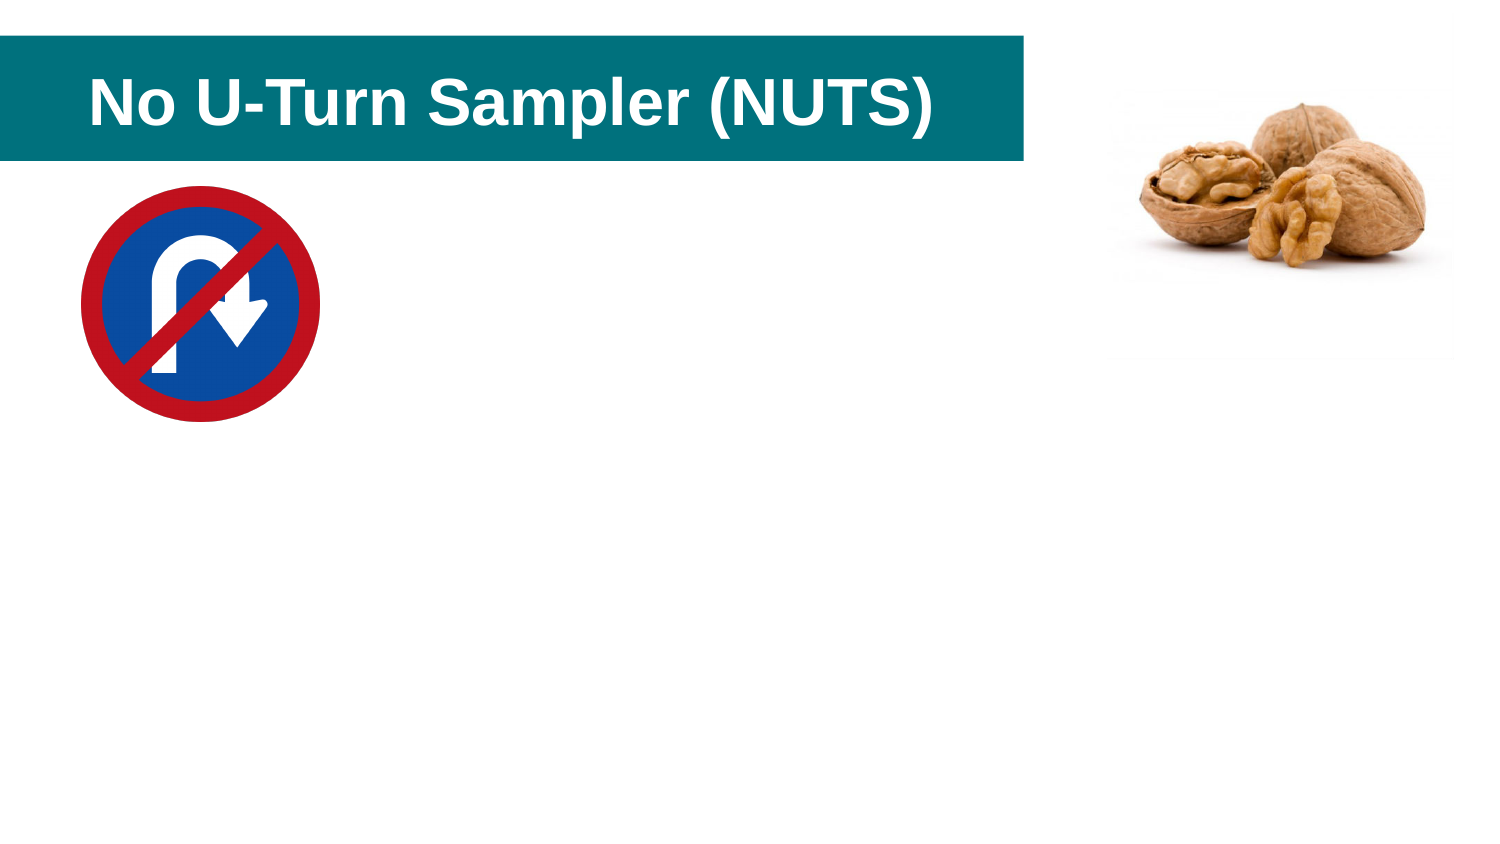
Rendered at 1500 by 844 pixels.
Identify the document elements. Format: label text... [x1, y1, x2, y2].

picture [1107, 13, 1454, 360]
picture [80, 186, 320, 423]
title No U-Turn Sampler (NUTS) [0, 35, 1024, 161]
